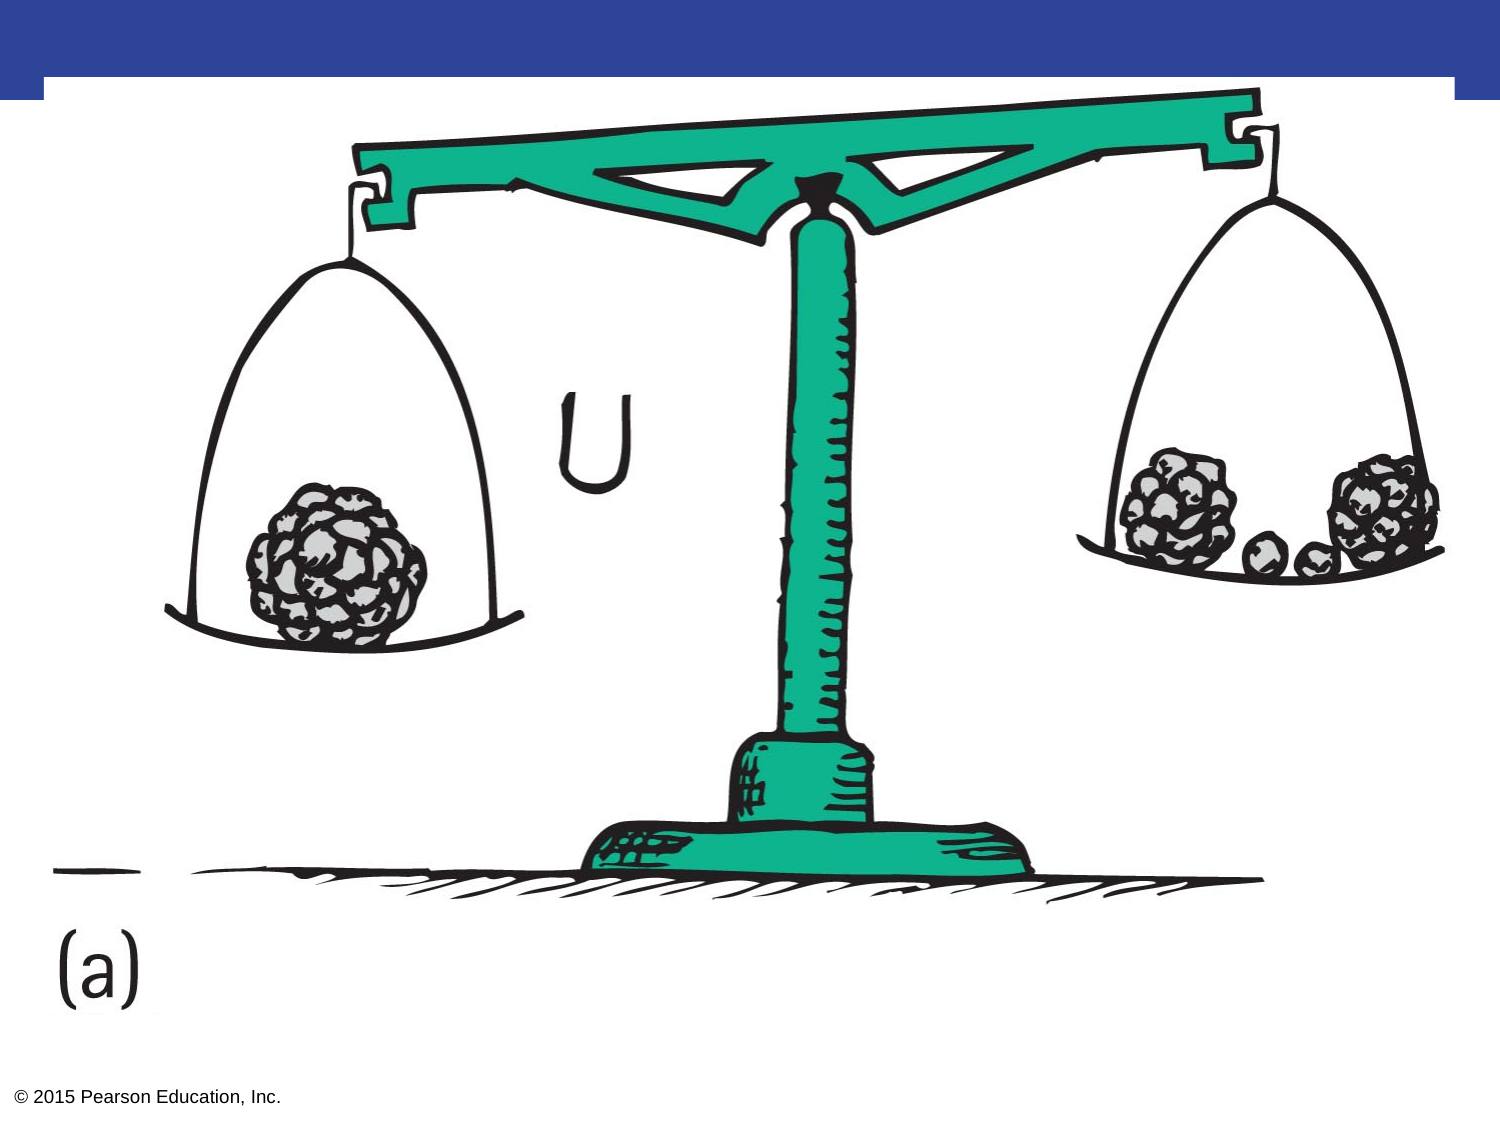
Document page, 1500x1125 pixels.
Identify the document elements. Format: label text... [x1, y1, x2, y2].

footer © 2015 Pearson Education, Inc. [14, 1084, 900, 1115]
picture [43, 76, 1455, 1015]
